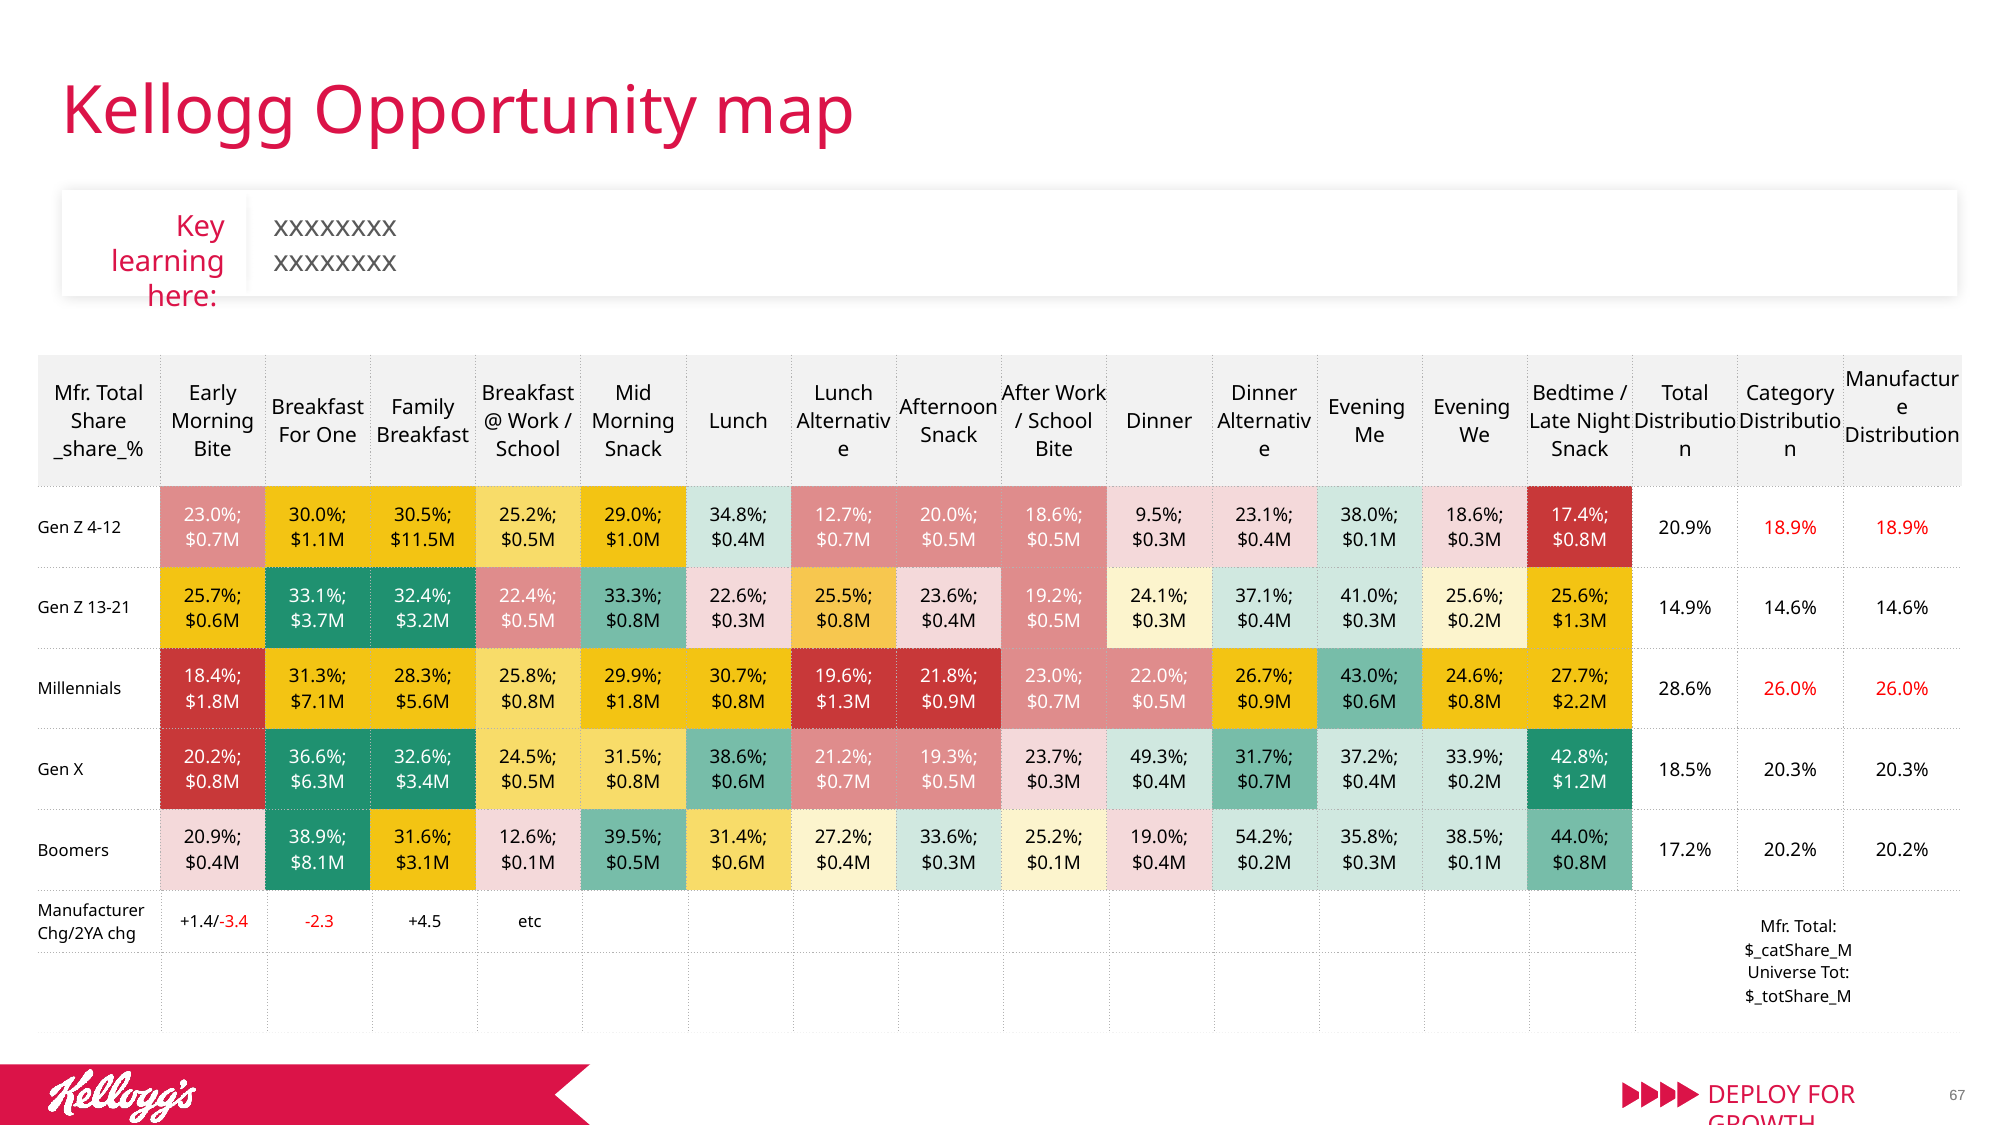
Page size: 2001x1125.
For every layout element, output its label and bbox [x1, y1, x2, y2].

text_box [46, 67, 1907, 158]
slide_number [1921, 1071, 1994, 1117]
table_cell [38, 952, 1635, 1032]
table_cell [38, 486, 1962, 890]
picture [200, 194, 301, 294]
table_header [38, 355, 1962, 486]
table_header [38, 890, 1962, 1032]
text_box [61, 189, 1958, 320]
